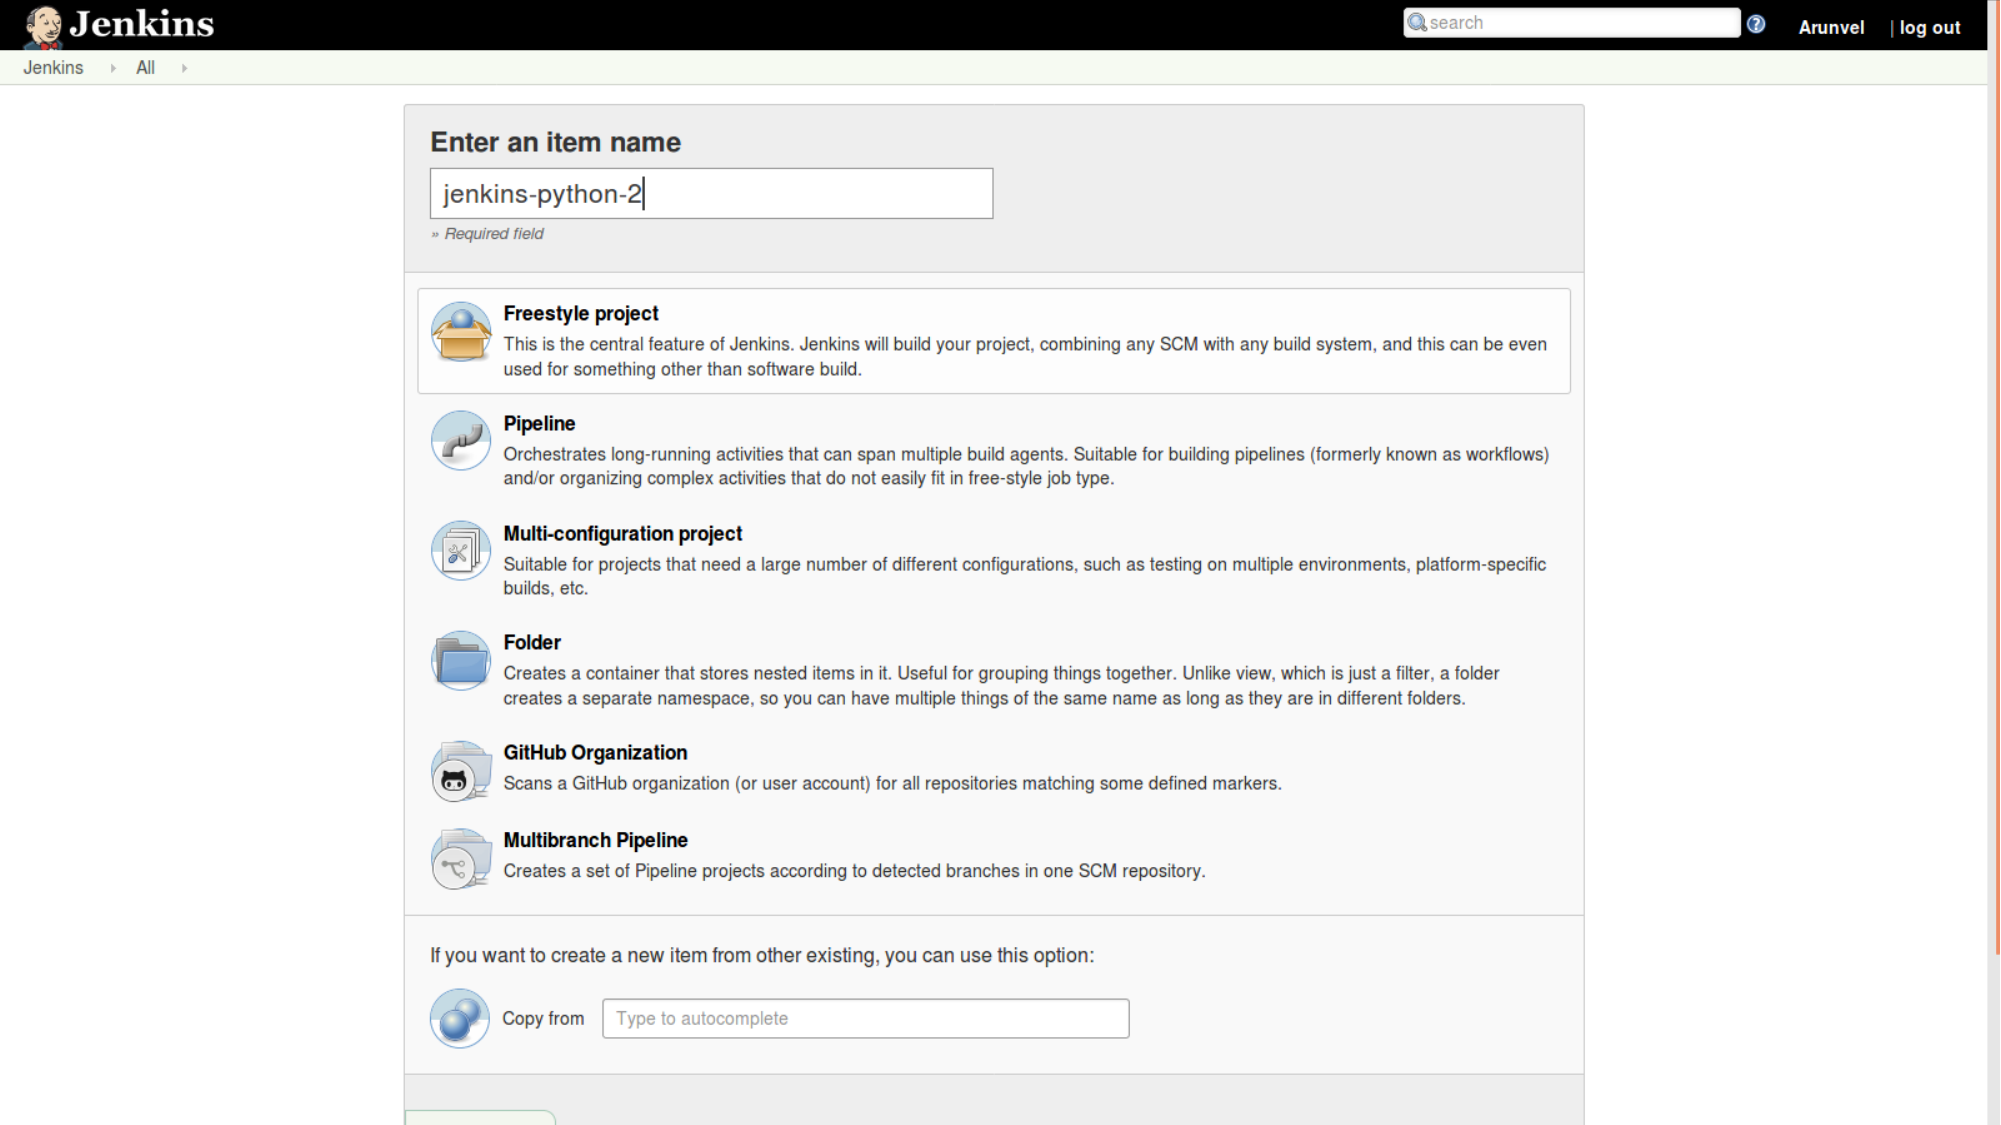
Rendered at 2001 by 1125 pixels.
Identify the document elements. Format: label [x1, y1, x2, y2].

list [0, 0, 2000, 1125]
